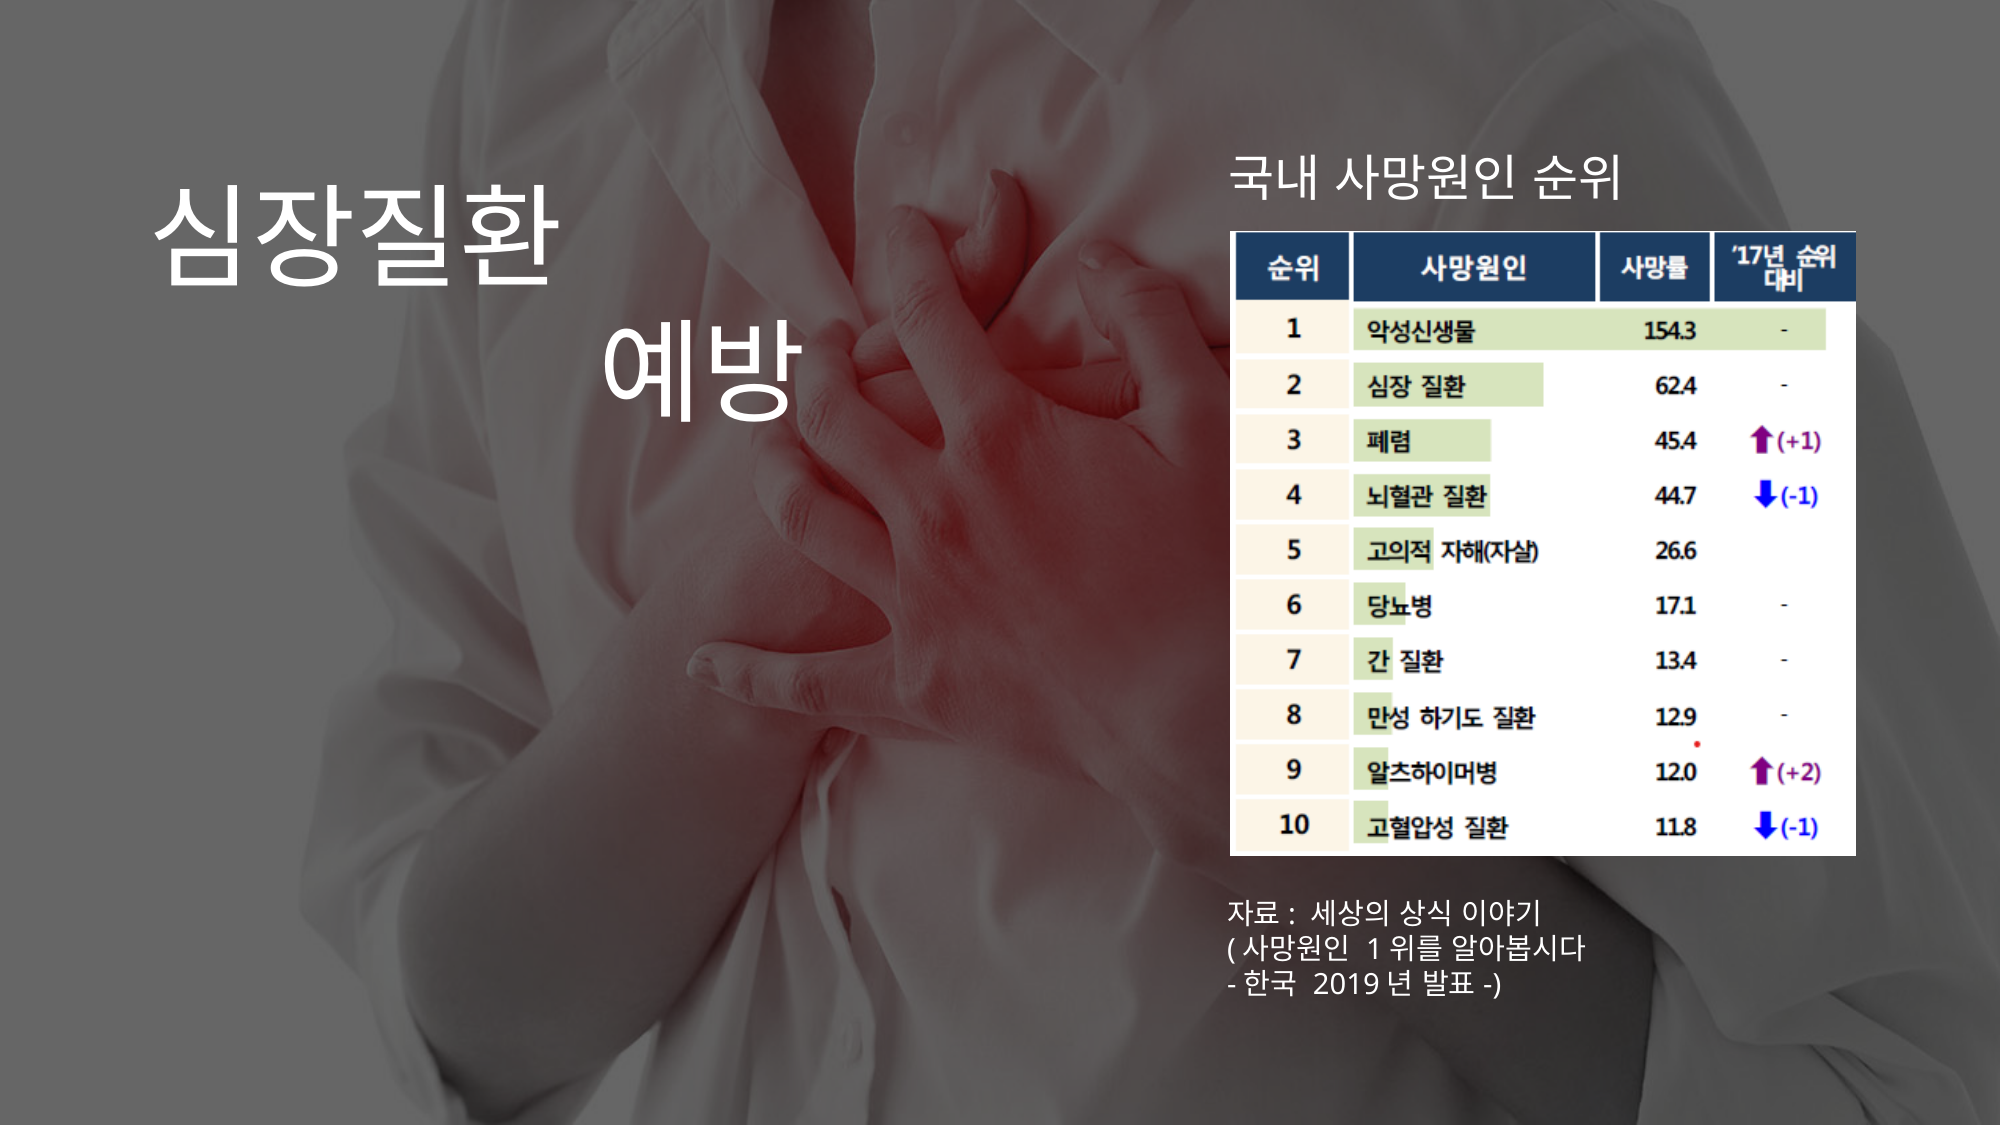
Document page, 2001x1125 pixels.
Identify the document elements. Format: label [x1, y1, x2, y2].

picture [1230, 231, 1856, 856]
list [0, 0, 2000, 1125]
